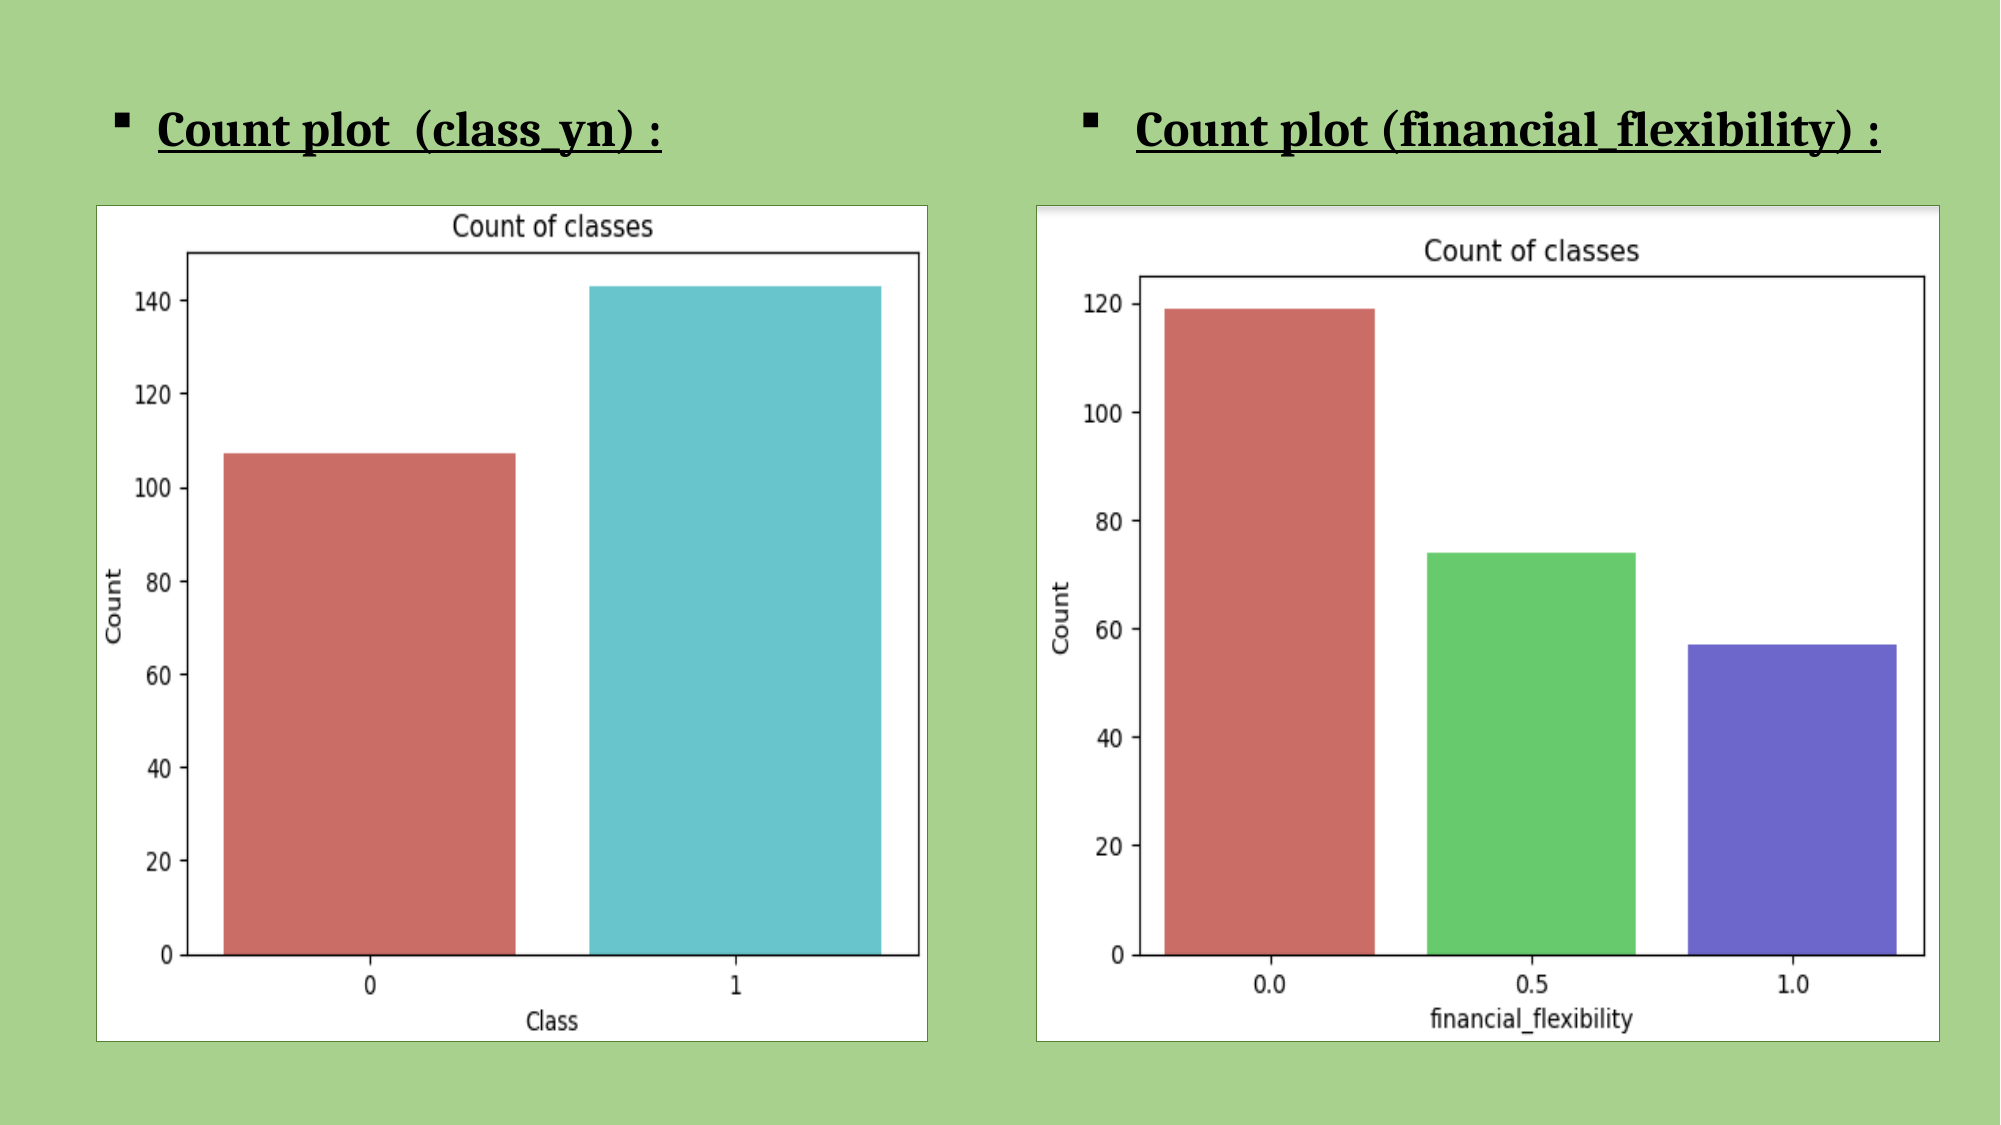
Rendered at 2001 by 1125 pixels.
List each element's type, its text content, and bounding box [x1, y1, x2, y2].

text_box Count plot (financial_flexibility) : [1064, 88, 1909, 177]
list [95, 205, 928, 1042]
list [1035, 205, 1940, 1042]
text_box Count plot (class_yn) : [96, 88, 1064, 164]
